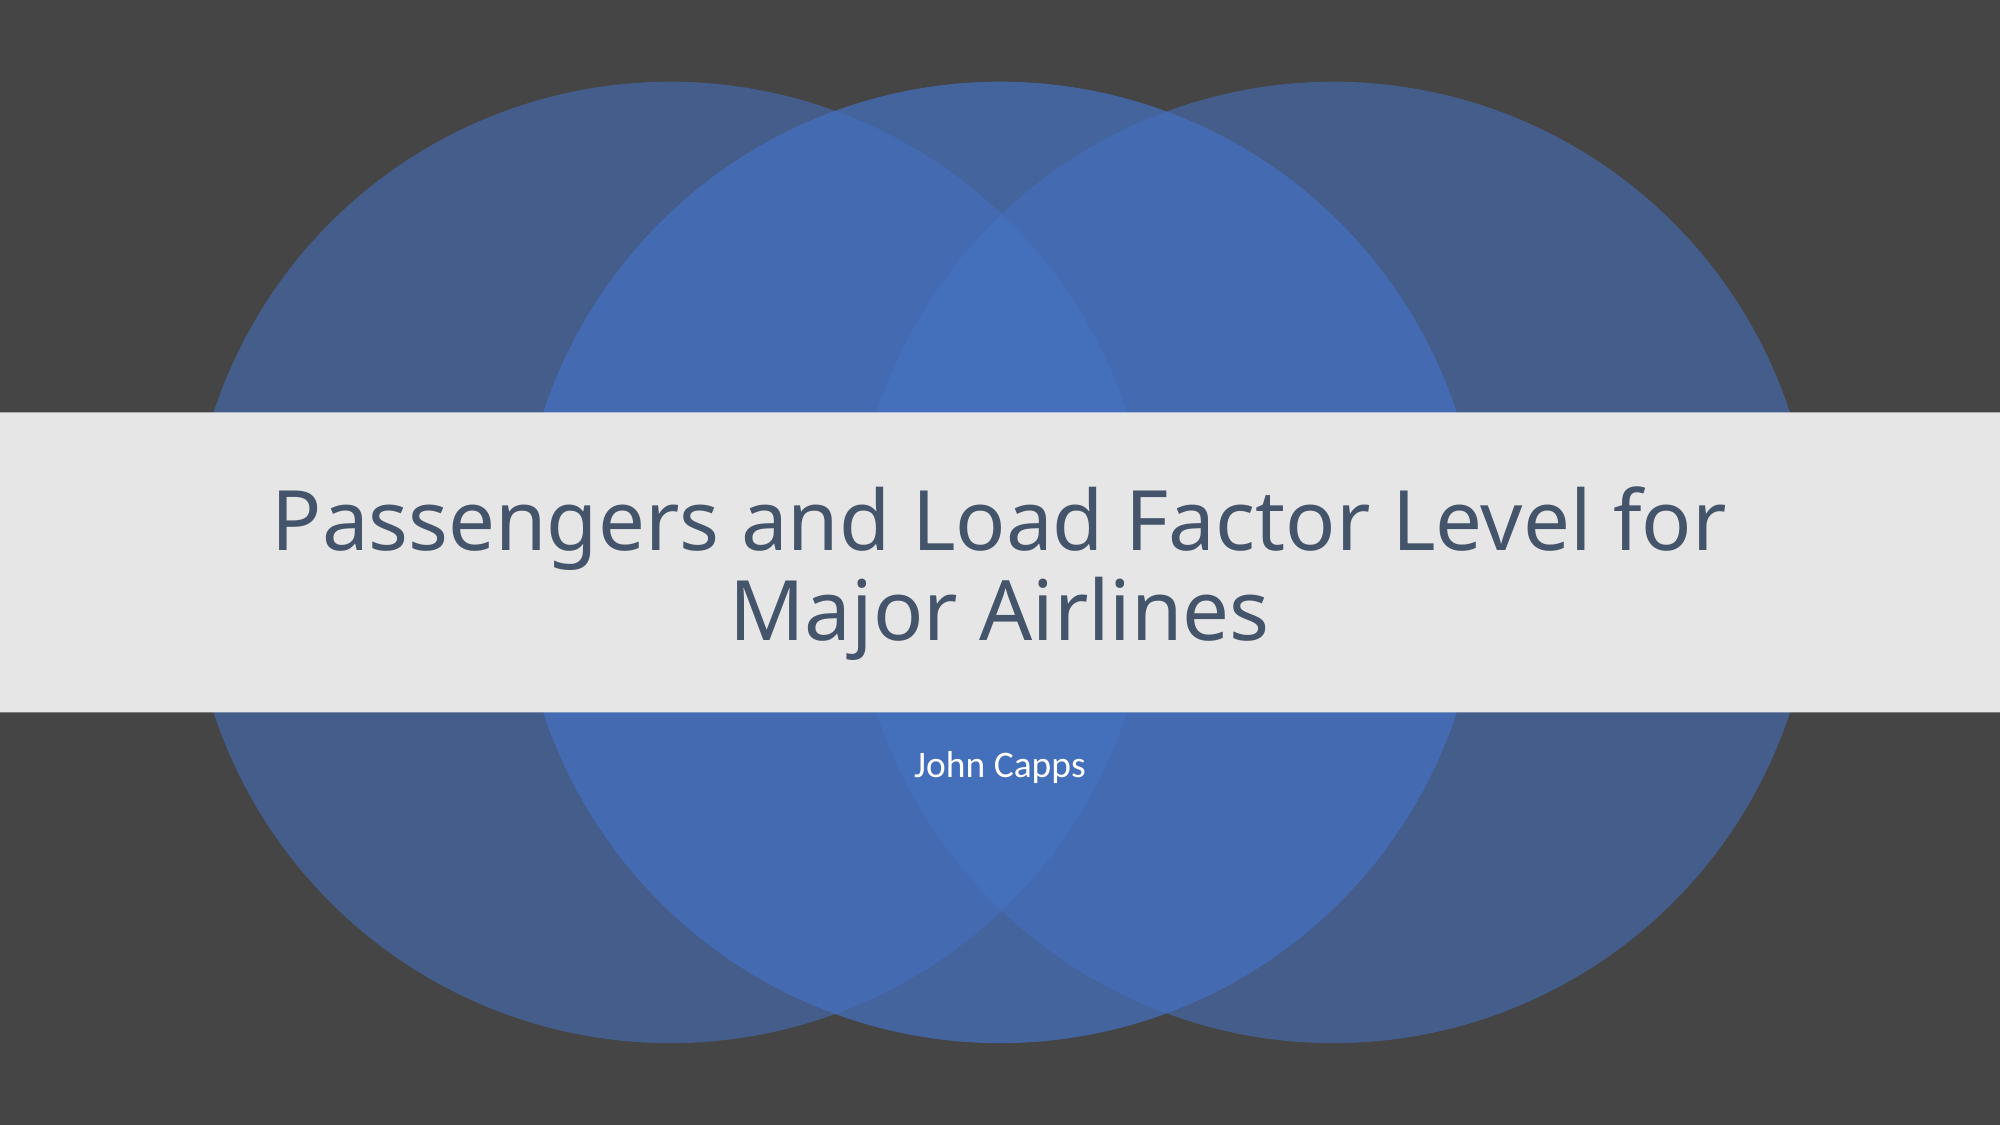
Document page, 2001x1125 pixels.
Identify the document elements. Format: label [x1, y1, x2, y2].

text_box [189, 81, 1814, 1044]
text_box [1814, 411, 2000, 713]
text_box [0, 411, 189, 713]
